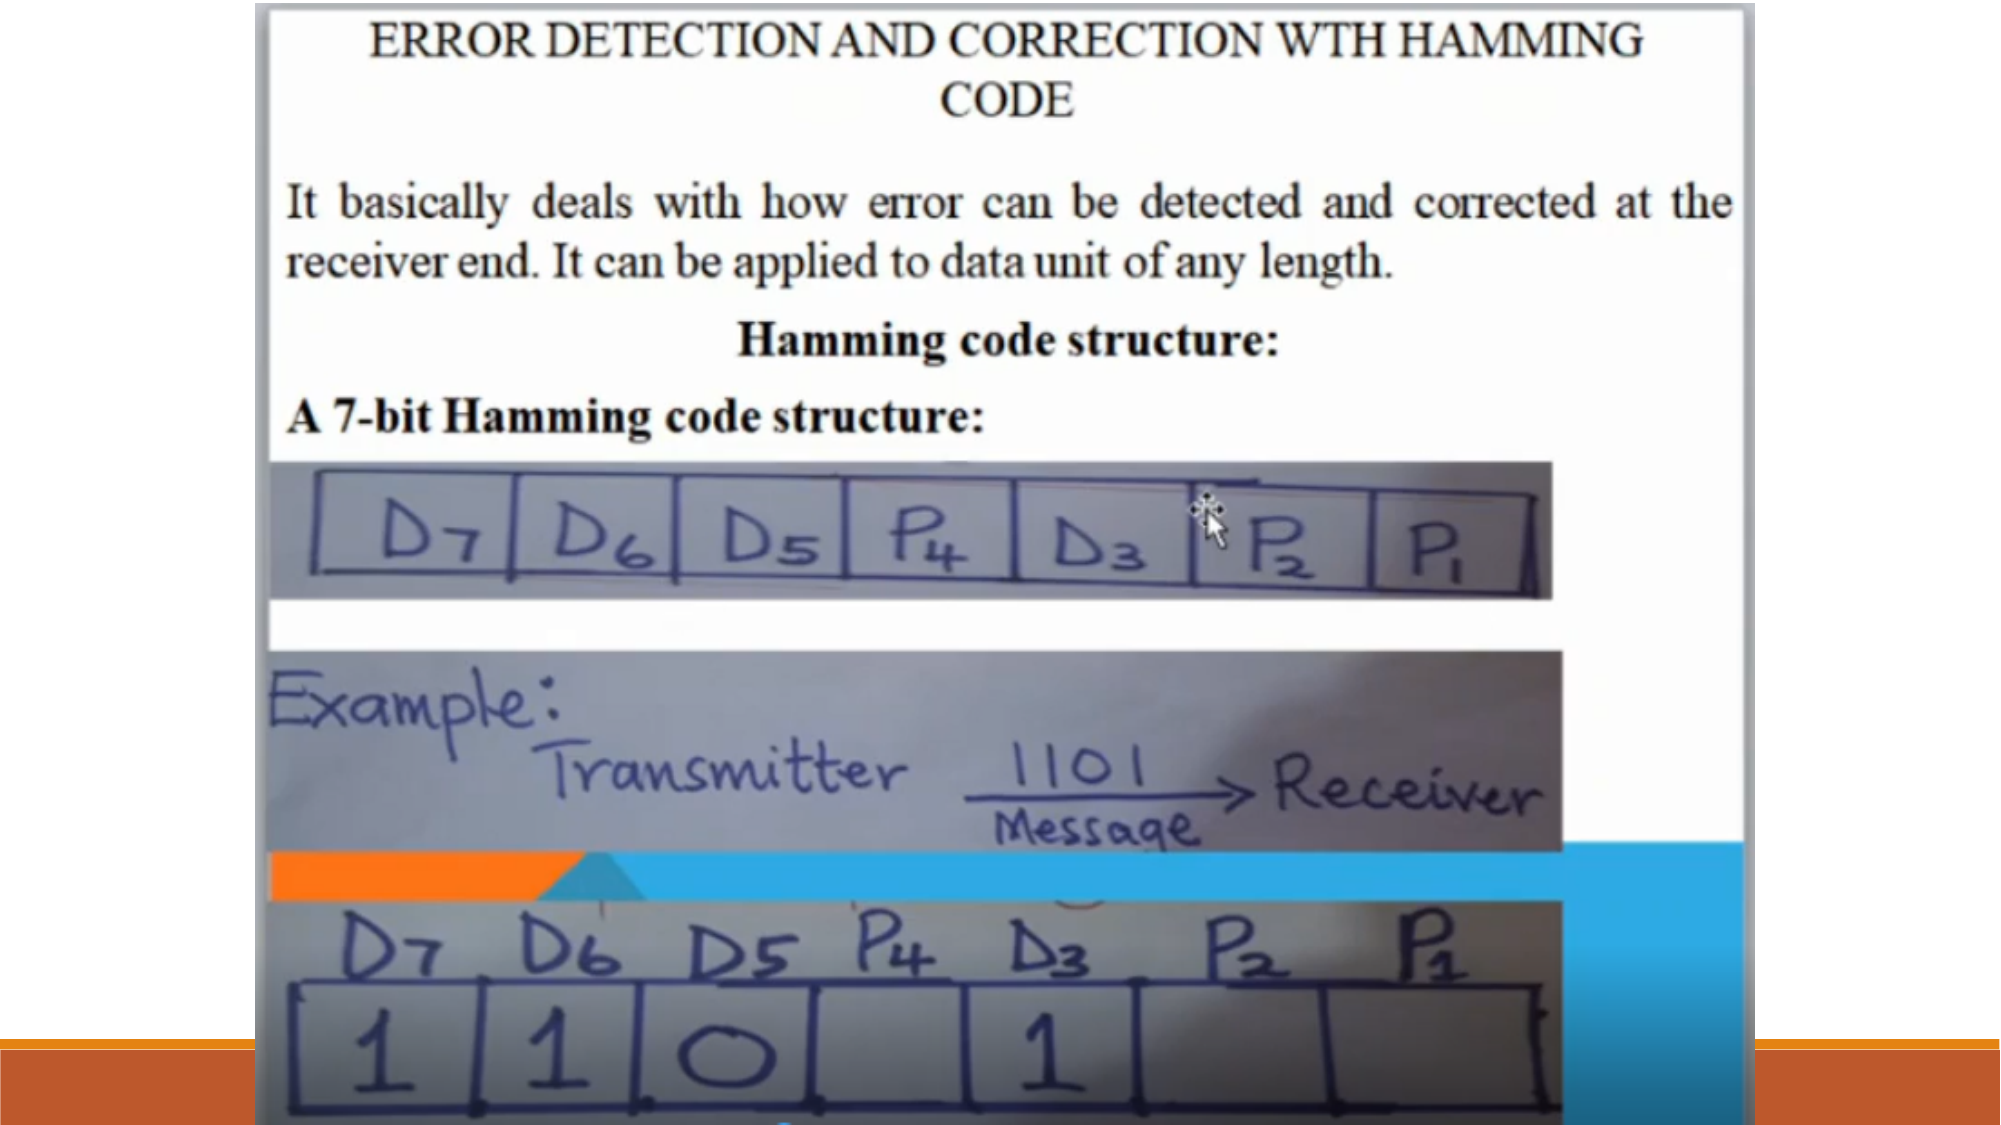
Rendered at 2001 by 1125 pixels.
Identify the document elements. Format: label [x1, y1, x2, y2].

picture [255, 2, 1755, 1125]
